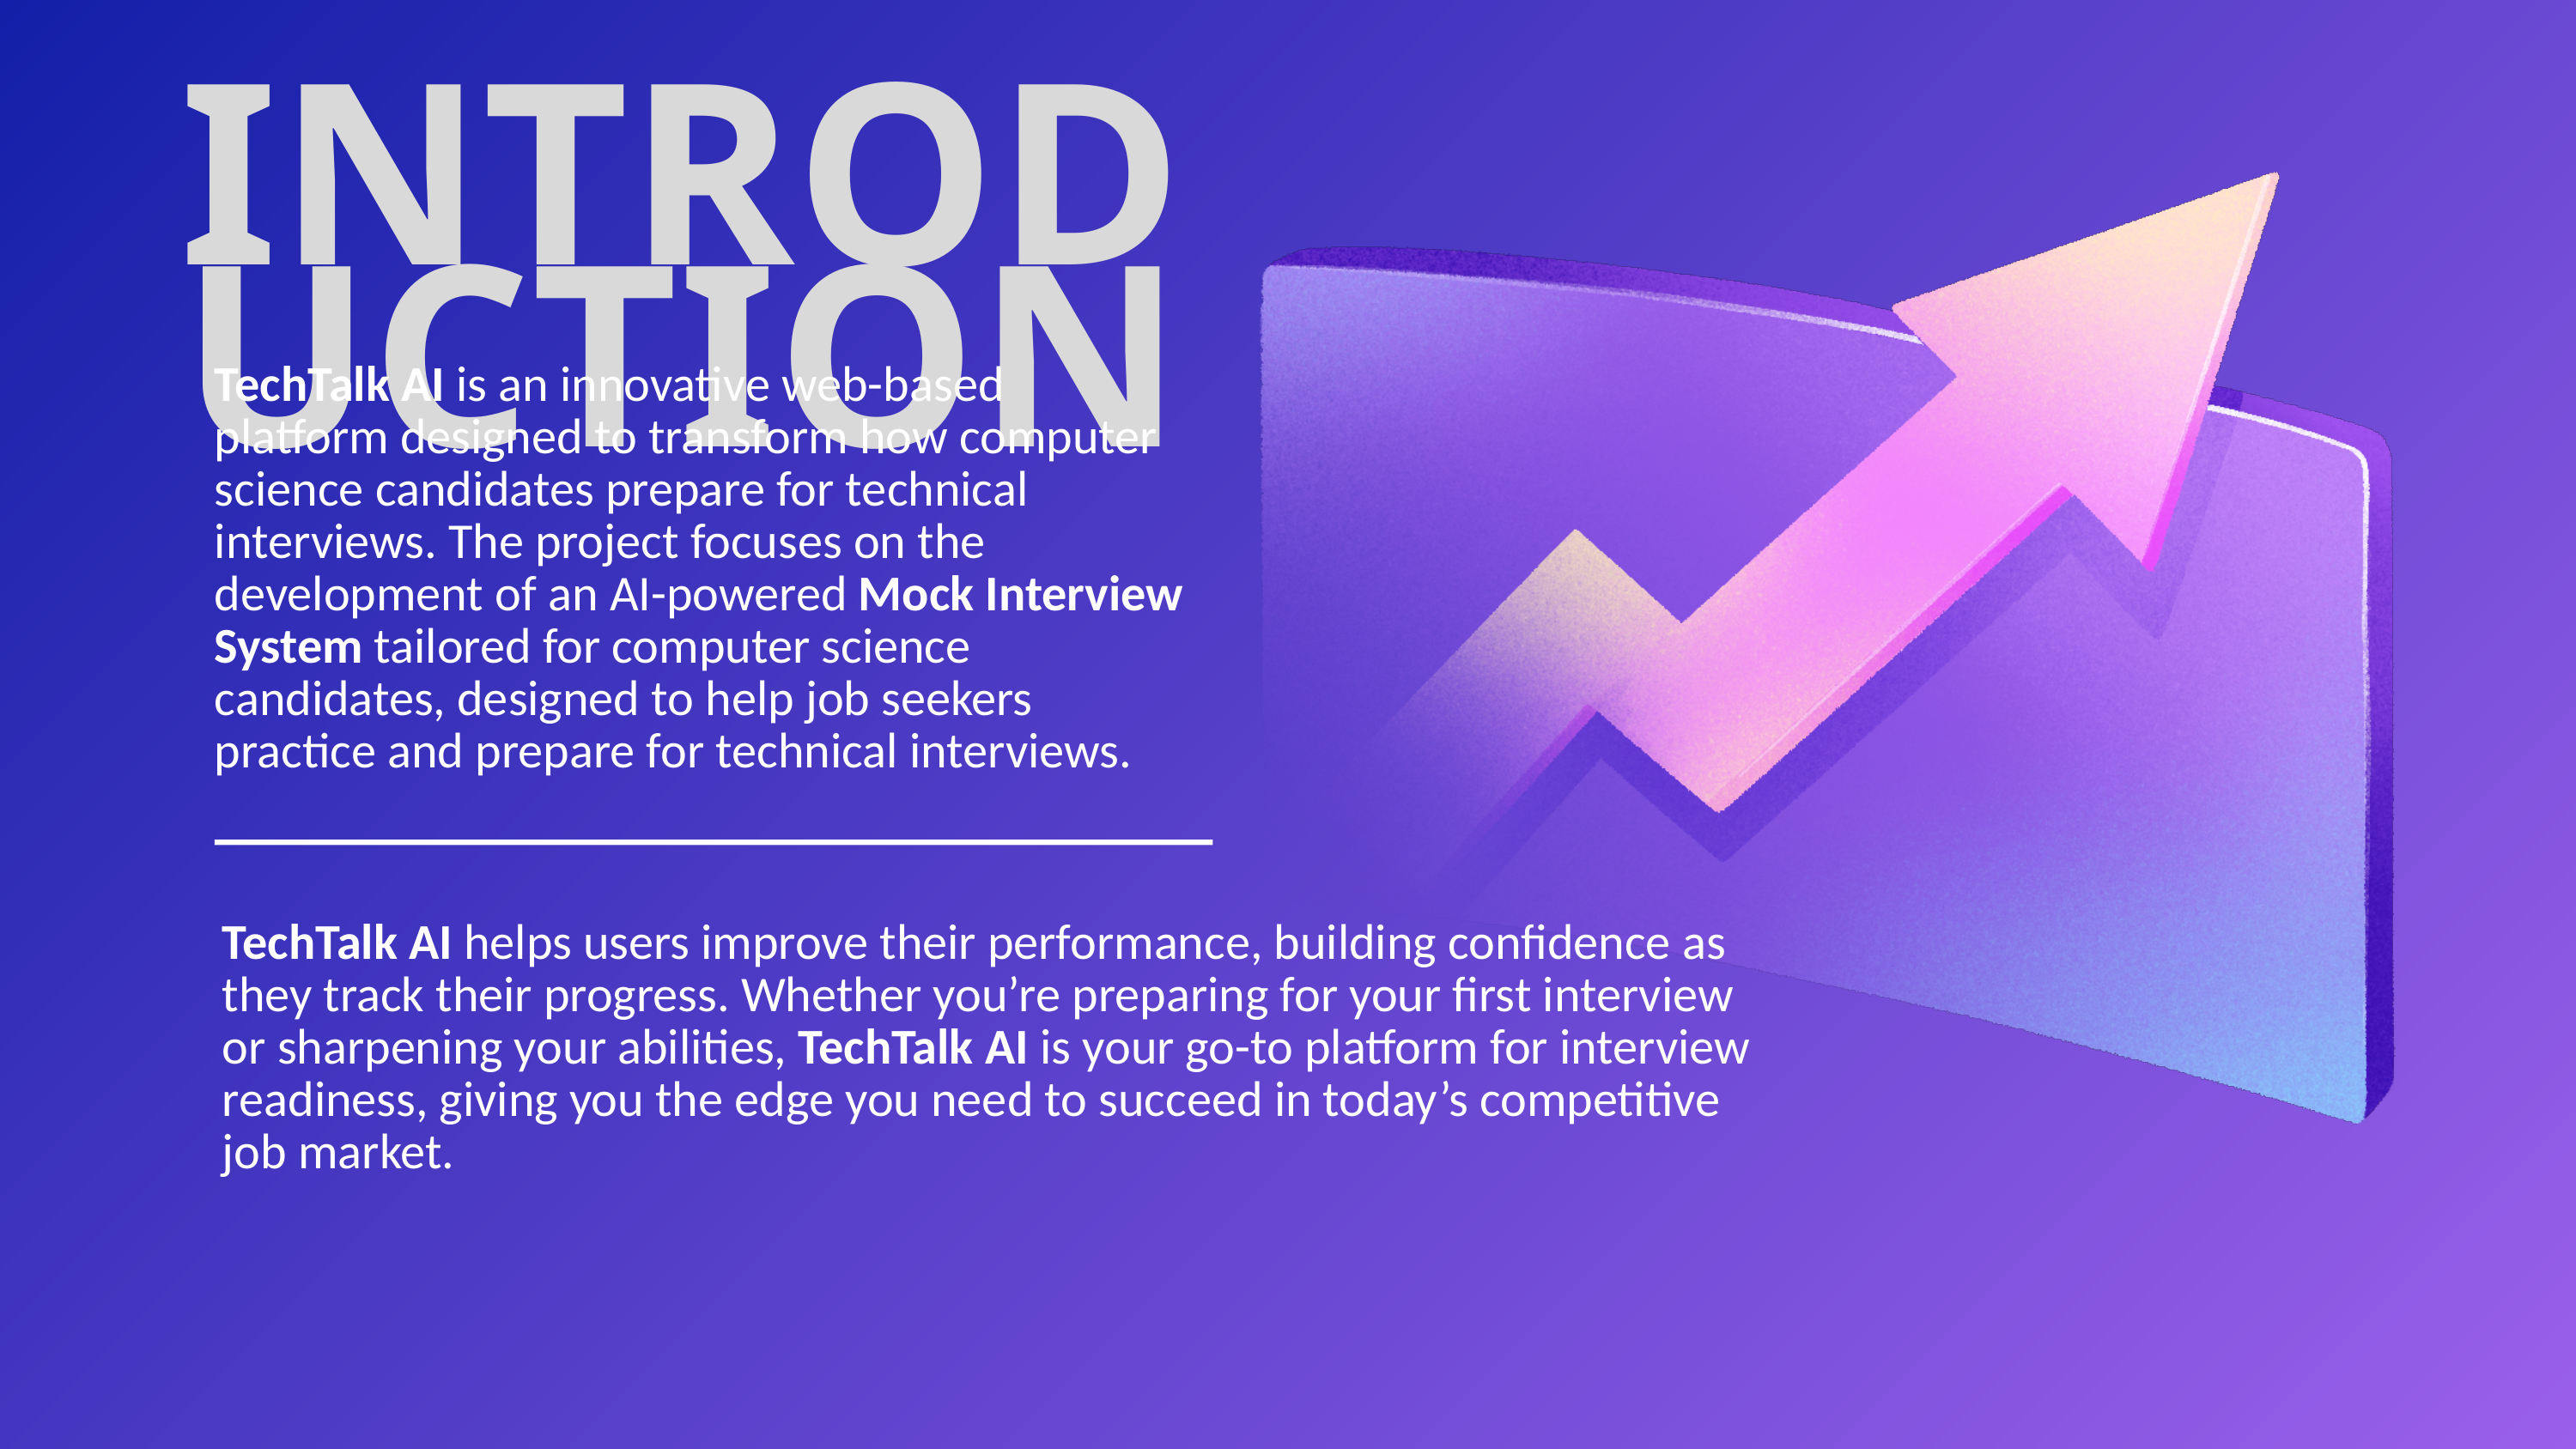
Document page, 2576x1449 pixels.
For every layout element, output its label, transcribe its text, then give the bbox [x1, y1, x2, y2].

text_box INTRODUCTION [171, 134, 1192, 498]
text_box TechTalk AI is an innovative web-based platform designed to transform how computer science candidates prepare for technical interviews. The project focuses on the development of an AI-powered Mock Interview System tailored for computer science candidates, designed to help job seekers practice and prepare for technical interviews. [214, 359, 1190, 830]
text_box [1226, 172, 2432, 1143]
text_box TechTalk AI helps users improve their performance, building confidence as they track their progress. Whether you’re preparing for your first interview or sharpening your abilities, TechTalk AI is your go-to platform for interview readiness, giving you the edge you need to succeed in today’s competitive job market. [222, 917, 1773, 1232]
